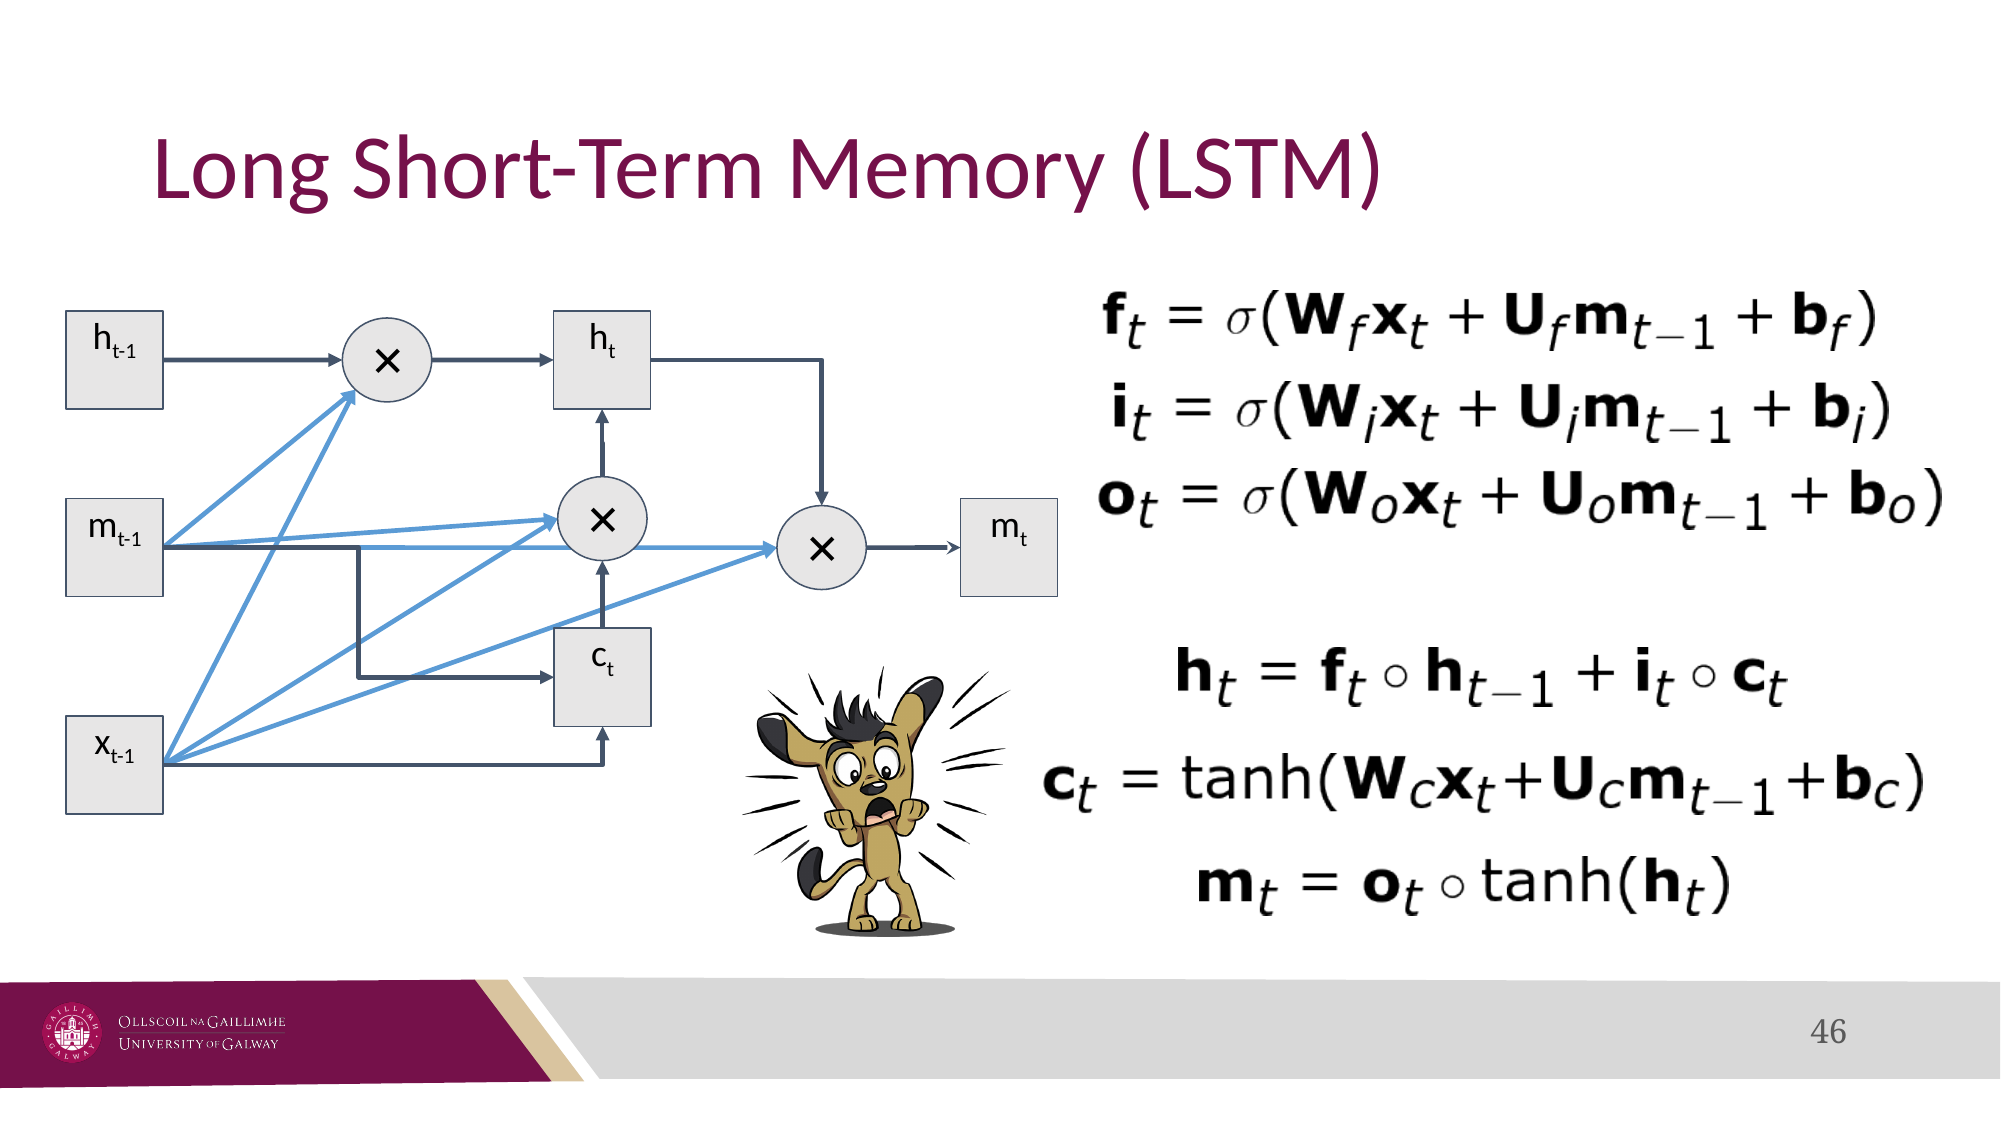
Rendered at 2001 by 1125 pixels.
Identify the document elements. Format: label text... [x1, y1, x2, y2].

picture [1198, 855, 1730, 916]
text_box ✕ [342, 317, 432, 402]
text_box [162, 547, 778, 766]
text_box ht-1 [66, 310, 164, 410]
text_box ✕ [557, 476, 648, 544]
title Long Short-Term Memory (LSTM) [137, 59, 1863, 278]
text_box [162, 547, 555, 678]
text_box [162, 726, 603, 766]
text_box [650, 359, 822, 506]
footer 46 [1187, 1002, 1863, 1063]
text_box mt [960, 498, 1058, 597]
picture [1043, 752, 1924, 815]
picture [1178, 647, 1789, 708]
text_box xt-1 [66, 715, 164, 815]
picture [1102, 290, 1875, 351]
picture [42, 1002, 285, 1063]
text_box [162, 518, 558, 545]
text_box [162, 389, 356, 518]
text_box ht [553, 310, 651, 410]
picture [1113, 381, 1889, 443]
picture [742, 666, 1011, 937]
text_box ✕ [777, 505, 867, 590]
picture [1097, 468, 1943, 530]
text_box mt-1 [66, 498, 156, 597]
